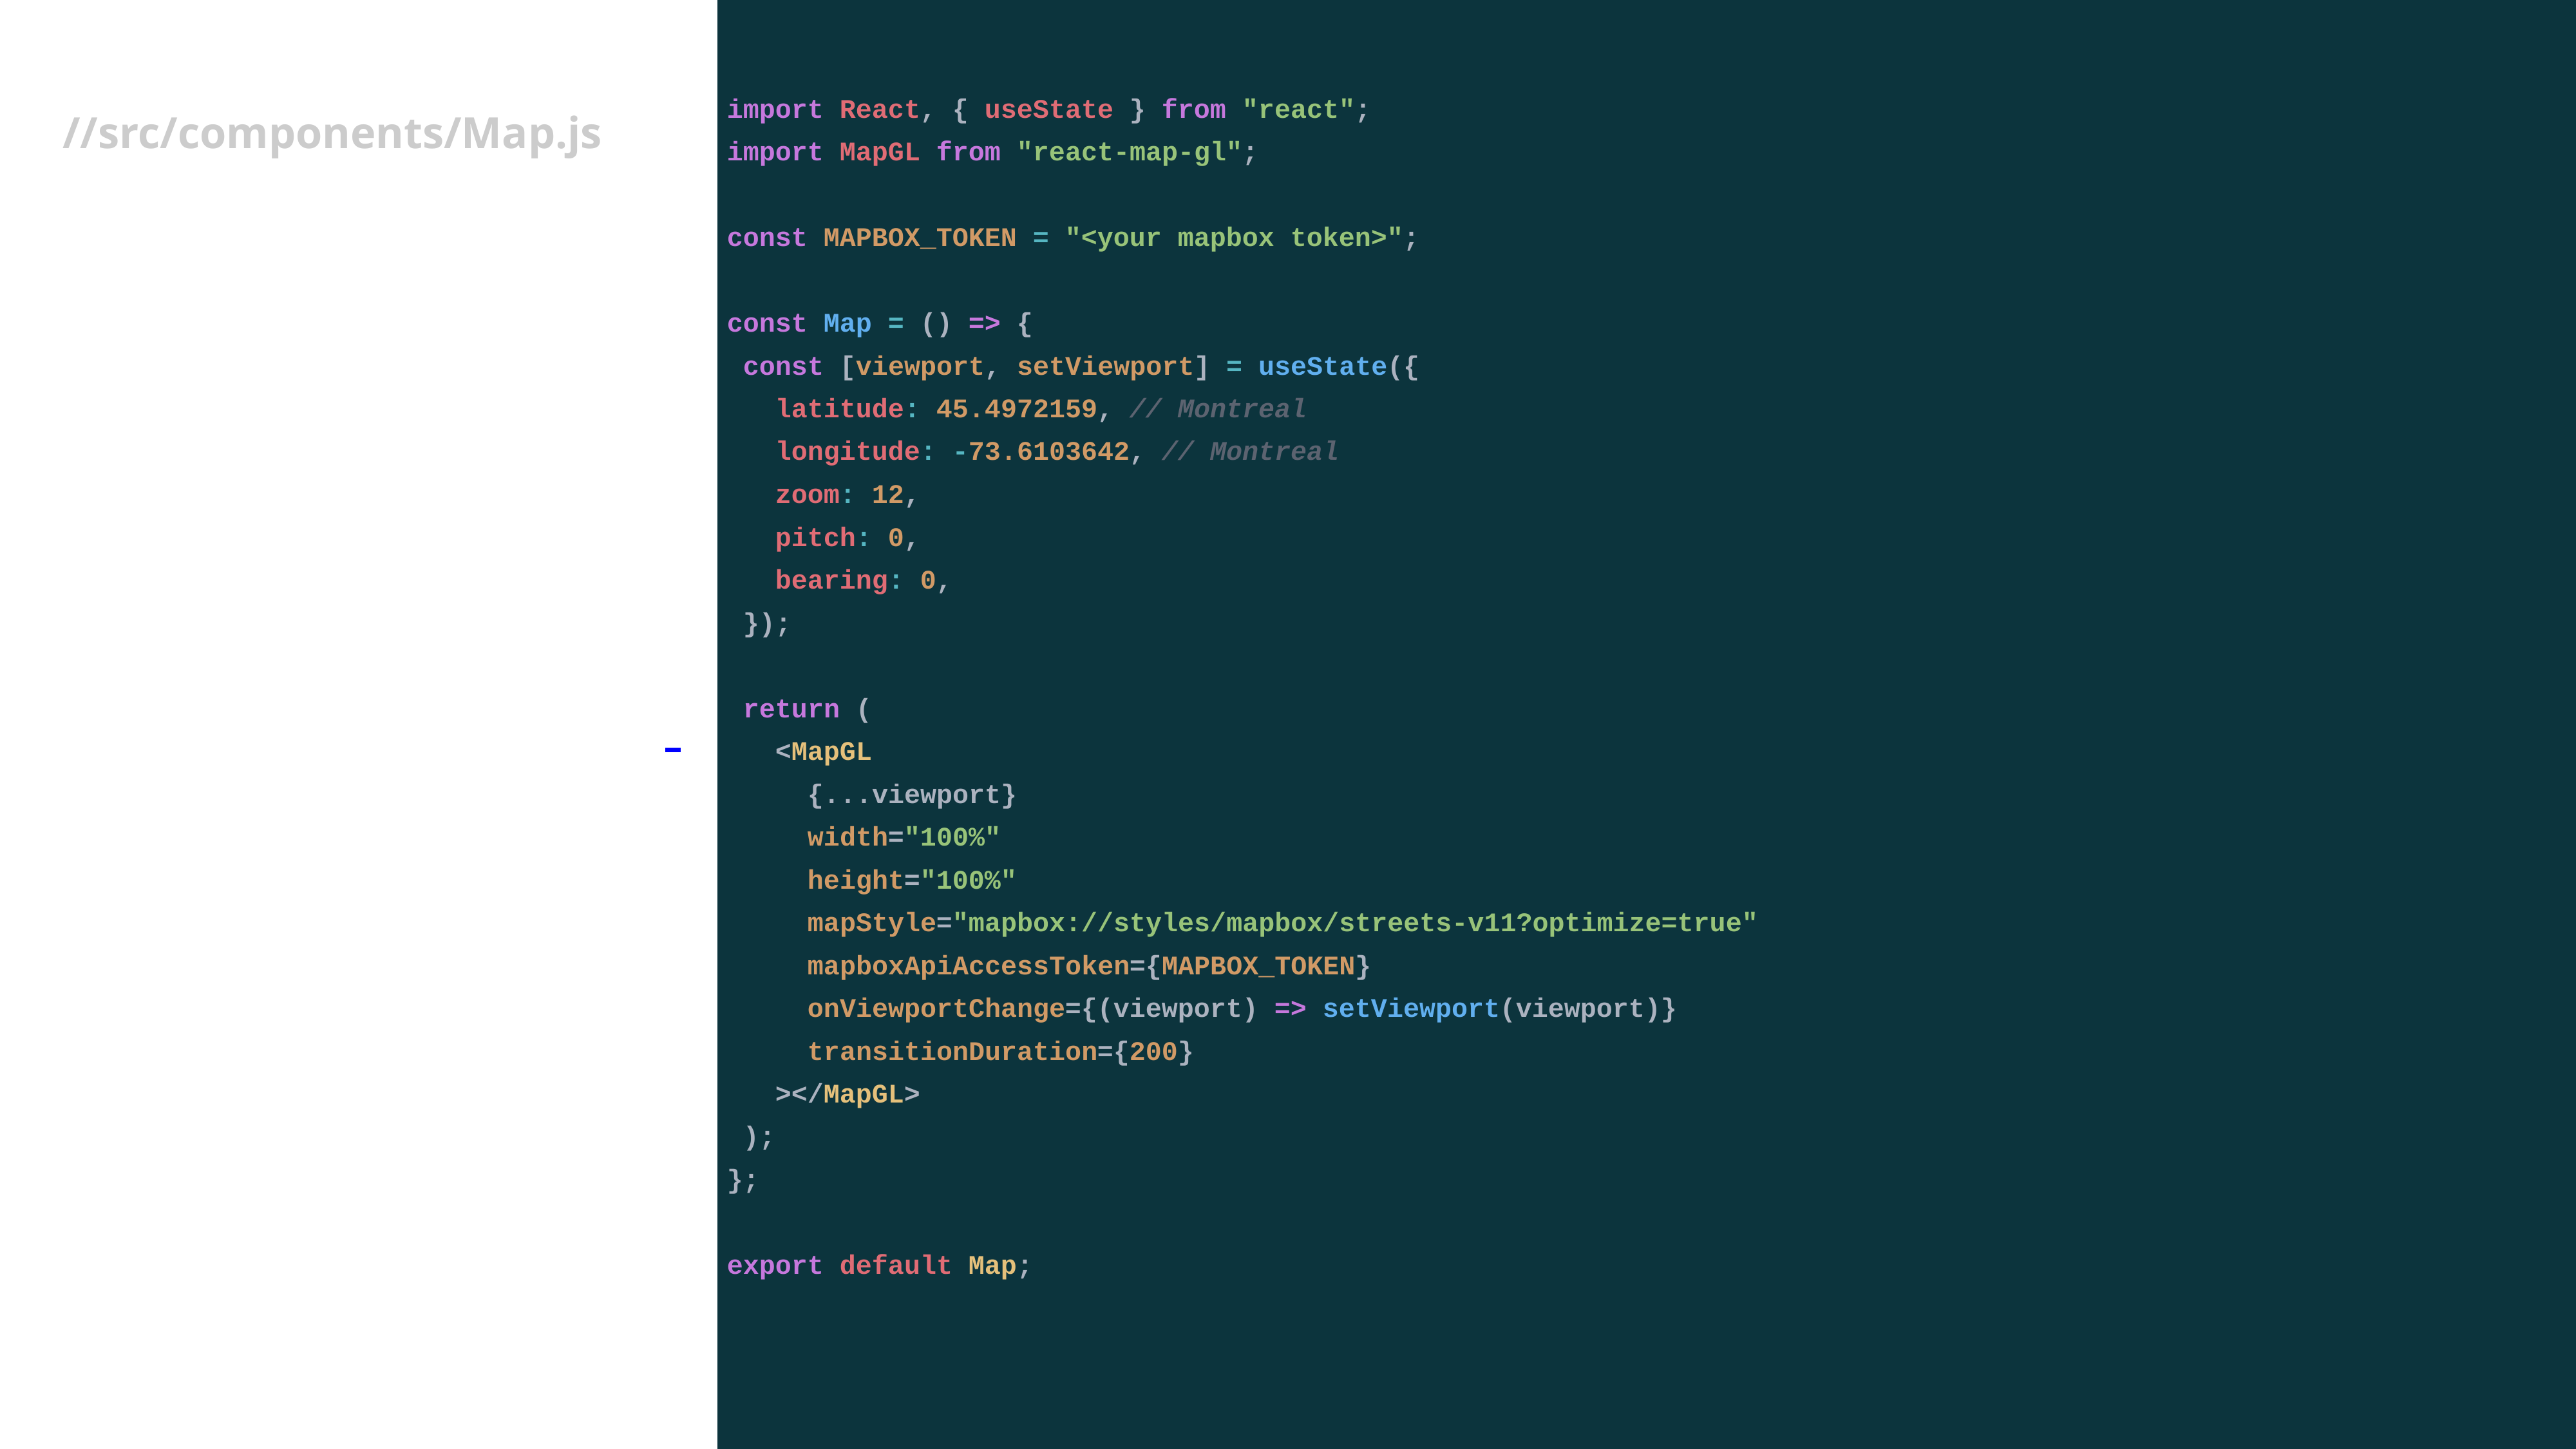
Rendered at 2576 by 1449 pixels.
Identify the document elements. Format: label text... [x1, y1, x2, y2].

text_box [661, 685, 688, 764]
text_box //src/components/Map.js [53, 95, 836, 167]
text_box import React, { useState } from "react"; import MapGL from "react-map-gl"; const MAPBOX_TOKEN = "<your mapbox token>"; const Map = () => { const [viewport, setViewport] = useState({ latitude: 45.4972159, // Montreal longitude: -73.6103642, // Montreal zoom: 12, pitch: 0, bearing: 0, }); return ( <MapGL {...viewport} width="100%" height="100%" mapStyle="mapbox://styles/mapbox/streets-v11?optimize=true" mapboxApiAccessToken={MAPBOX_TOKEN} onViewportChange={(viewport) => setViewport(viewport)} transitionDuration={200} ></MapGL> ); }; export default Map; [717, 0, 2576, 1449]
